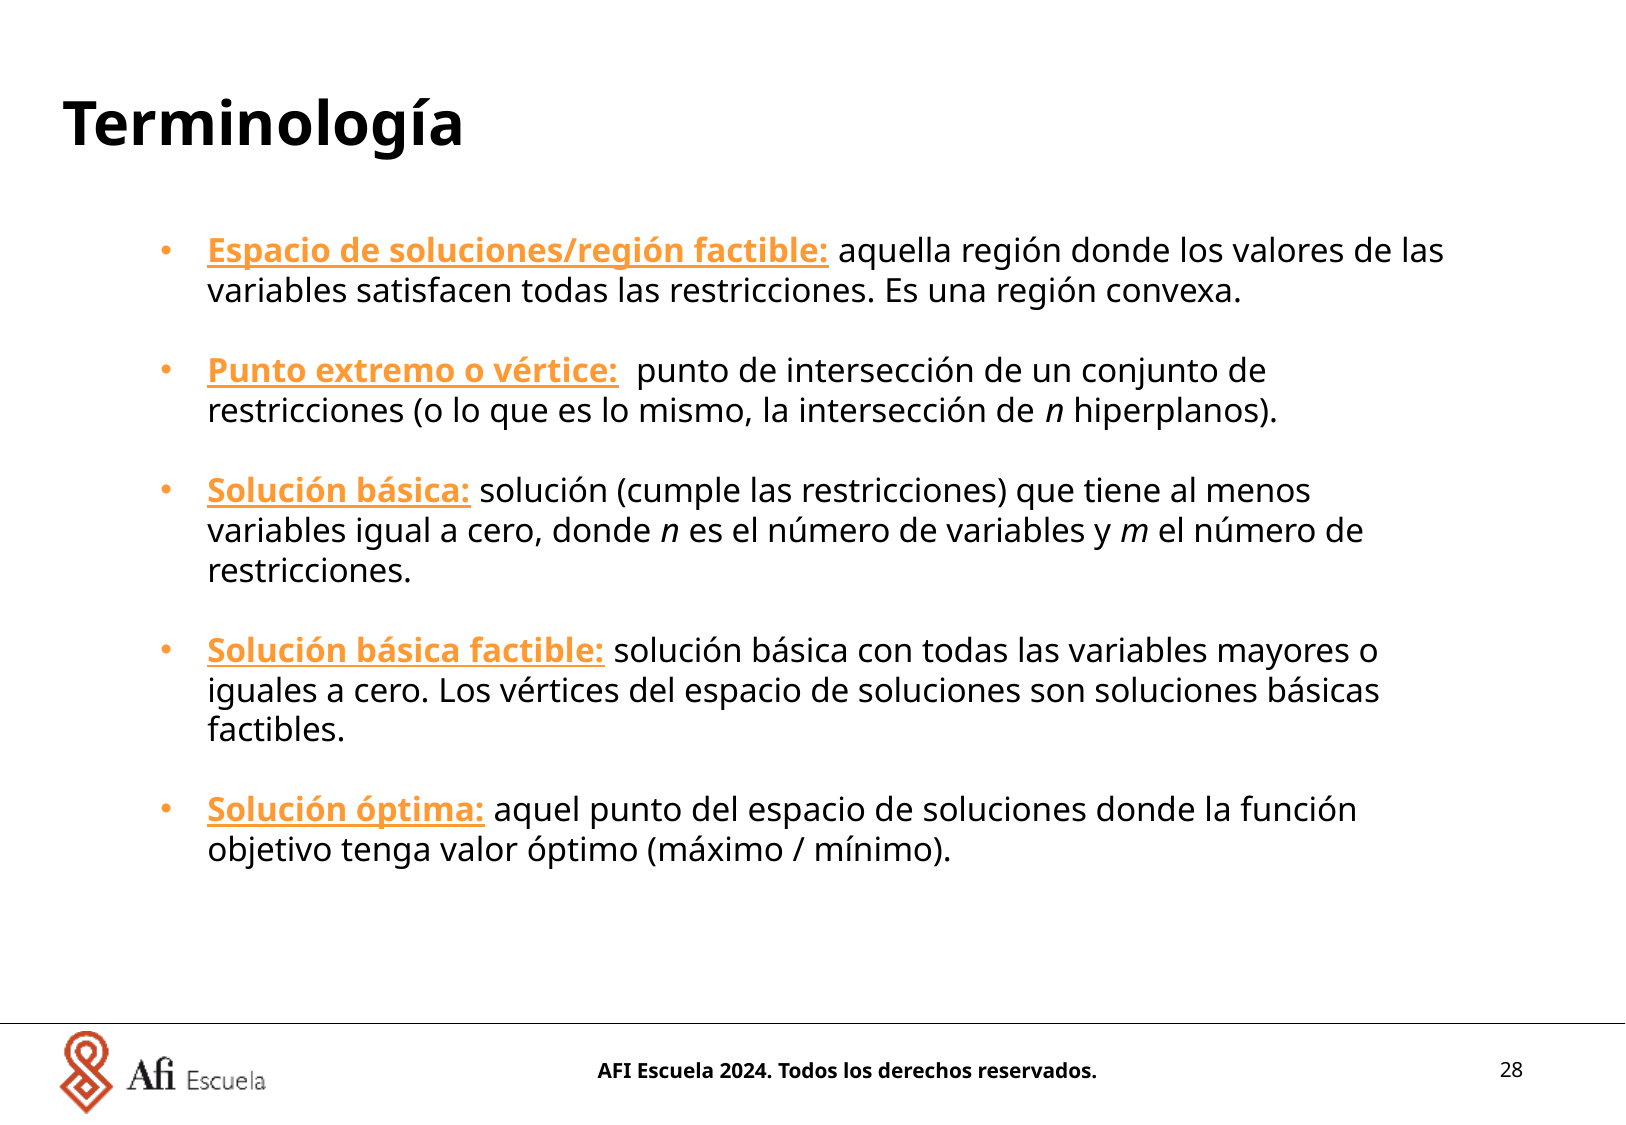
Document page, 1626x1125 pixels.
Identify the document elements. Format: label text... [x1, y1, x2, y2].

picture [59, 1031, 266, 1114]
list Terminología [47, 76, 1415, 172]
footer AFI Escuela 2024. Todos los derechos reservados. [507, 1043, 1188, 1098]
slide_number 28 [1367, 1049, 1539, 1092]
